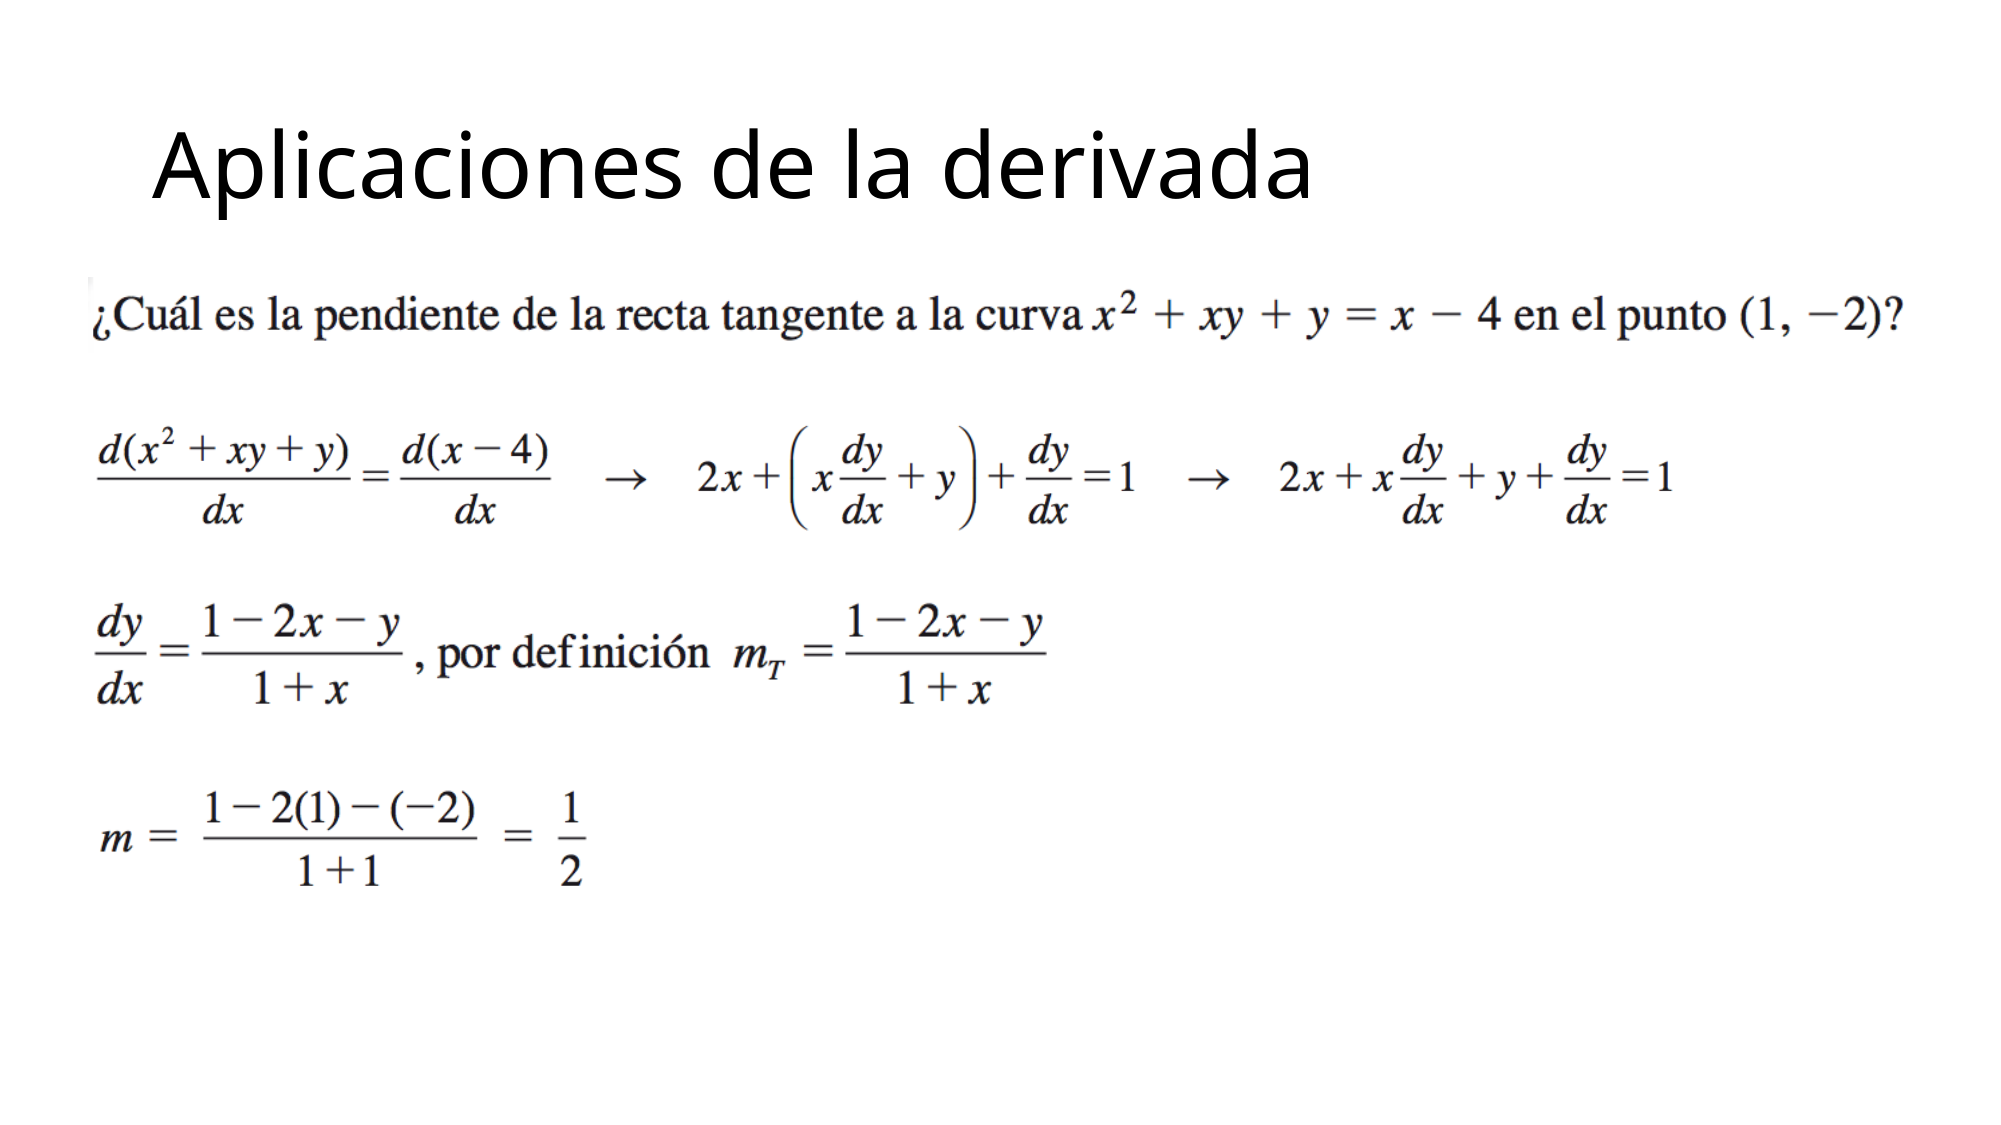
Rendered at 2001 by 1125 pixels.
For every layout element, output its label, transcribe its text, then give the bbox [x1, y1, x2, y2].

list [88, 277, 1912, 353]
title Aplicaciones de la derivada [137, 59, 1863, 277]
picture [88, 773, 608, 905]
picture [88, 402, 1687, 544]
picture [88, 583, 1059, 728]
